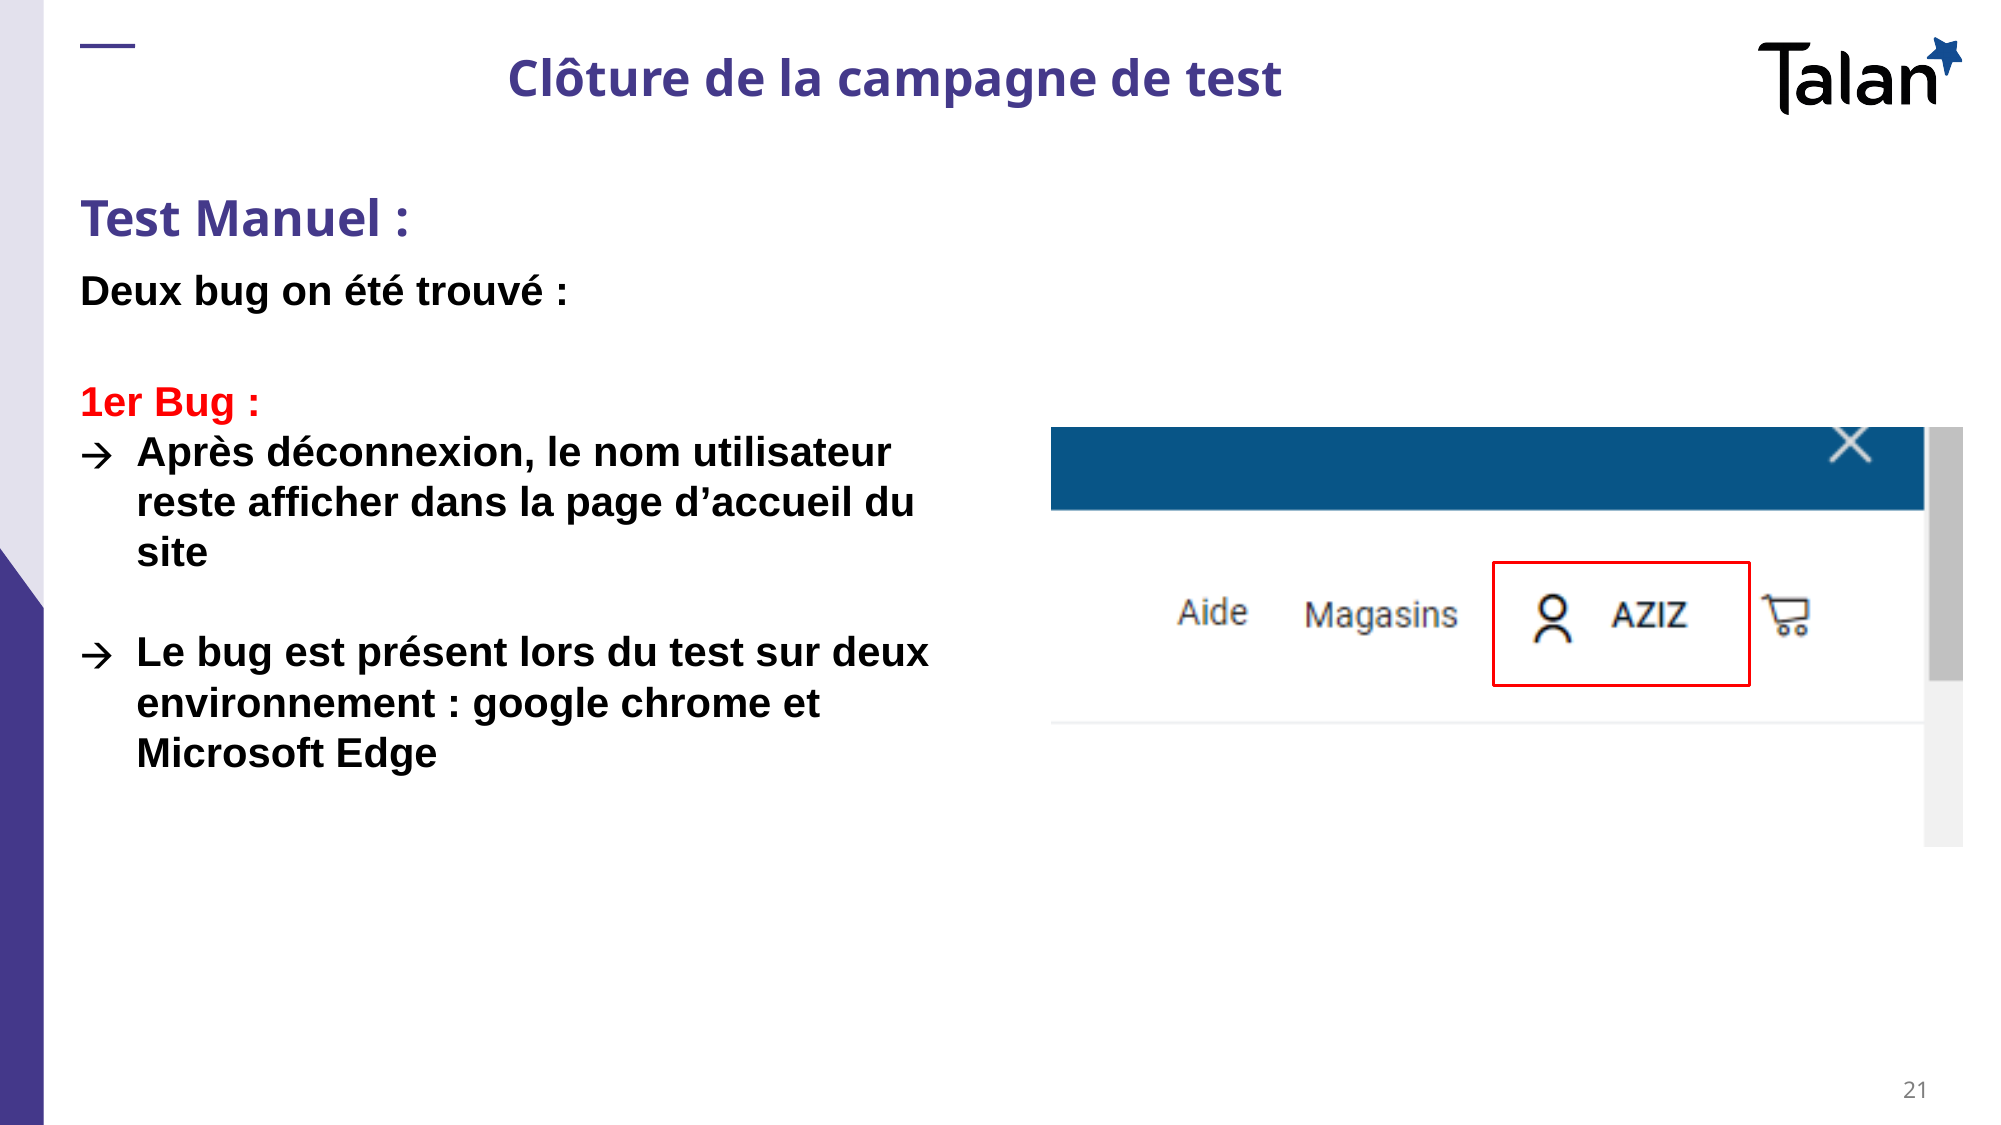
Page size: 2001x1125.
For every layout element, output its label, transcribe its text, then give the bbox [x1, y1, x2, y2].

picture [1051, 427, 1964, 847]
text_box Deux bug on été trouvé : [65, 255, 977, 321]
text_box [65, 262, 1888, 381]
text_box 1er Bug : Après déconnexion, le nom utilisateur reste afficher dans la page d’accueil du site Le bug est présent lors du test sur deux environnement : google chrome et Microsoft Edge [65, 367, 949, 783]
title Clôture de la campagne de test [492, 31, 2000, 99]
text_box Test Manuel : [65, 171, 1679, 262]
picture [1758, 99, 1963, 115]
